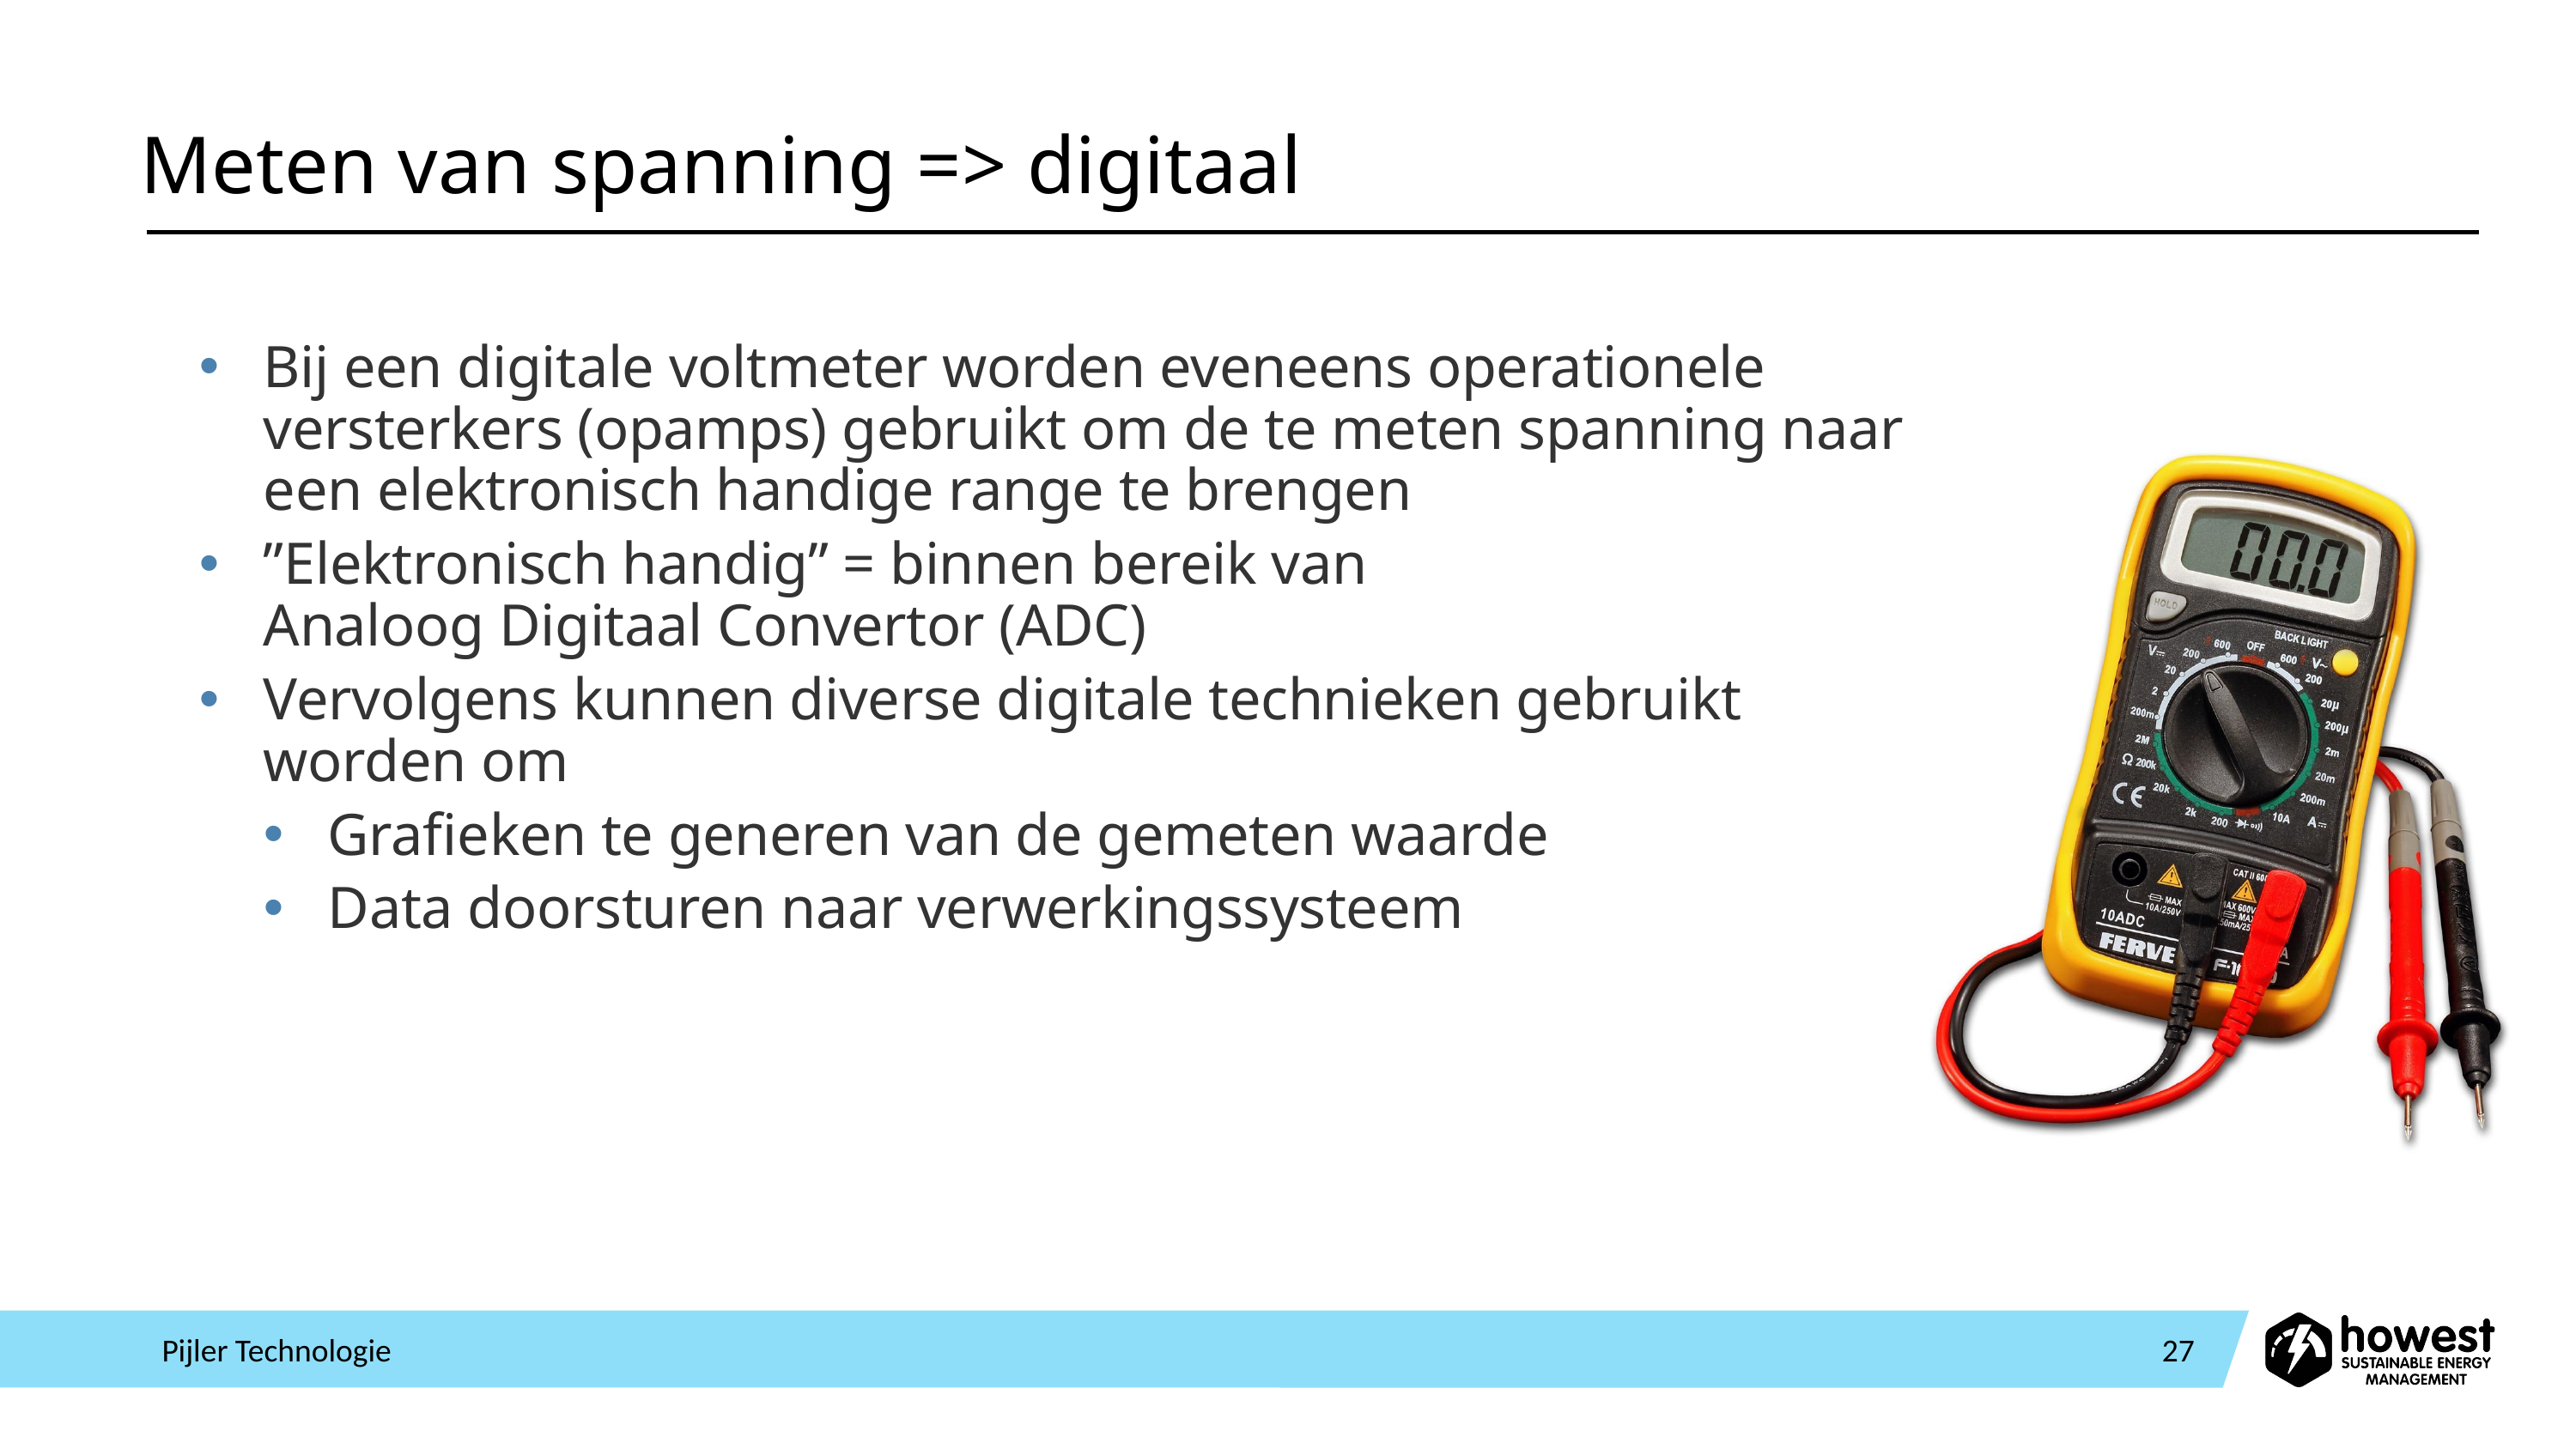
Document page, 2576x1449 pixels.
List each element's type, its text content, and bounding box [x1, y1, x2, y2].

picture [1920, 440, 2515, 1165]
title Meten van spanning => digitaal [140, 124, 2476, 215]
list Bij een digitale voltmeter worden eveneens operationele versterkers (opamps) gebruikt om de te meten spanning naar een elektronisch handige range te brengen ”Elektronisch handig” = binnen bereik van Analoog Digitaal Convertor (ADC) Vervolgens kunnen diverse digitale technieken gebruikt worden om Grafieken te generen van de gemeten waarde Data doorsturen naar verwerkingssysteem [148, 331, 1950, 1076]
slide_number 27 [1676, 1310, 2208, 1388]
slide_number Pijler Technologie [149, 1310, 729, 1388]
picture [2265, 1313, 2495, 1387]
